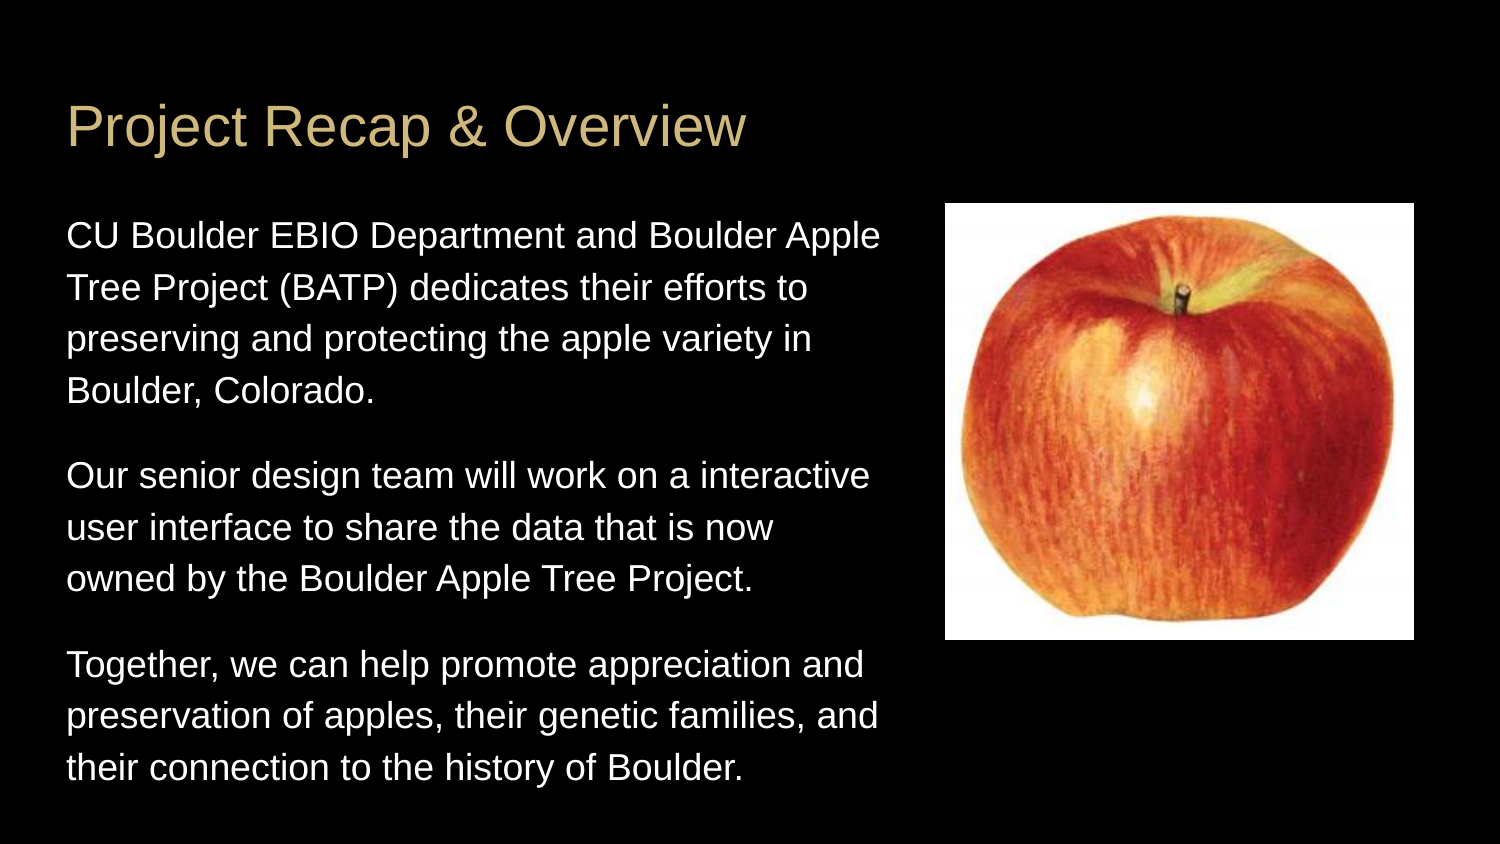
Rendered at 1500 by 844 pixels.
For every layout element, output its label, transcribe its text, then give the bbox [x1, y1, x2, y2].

list CU Boulder EBIO Department and Boulder Apple Tree Project (BATP) dedicates their efforts to preserving and protecting the apple variety in Boulder, Colorado. Our senior design team will work on a interactive user interface to share the data that is now owned by the Boulder Apple Tree Project. Together, we can help promote appreciation and preservation of apples, their genetic families, and their connection to the history of Boulder. [51, 189, 903, 806]
title Project Recap & Overview [51, 72, 1449, 167]
picture [944, 203, 1415, 641]
